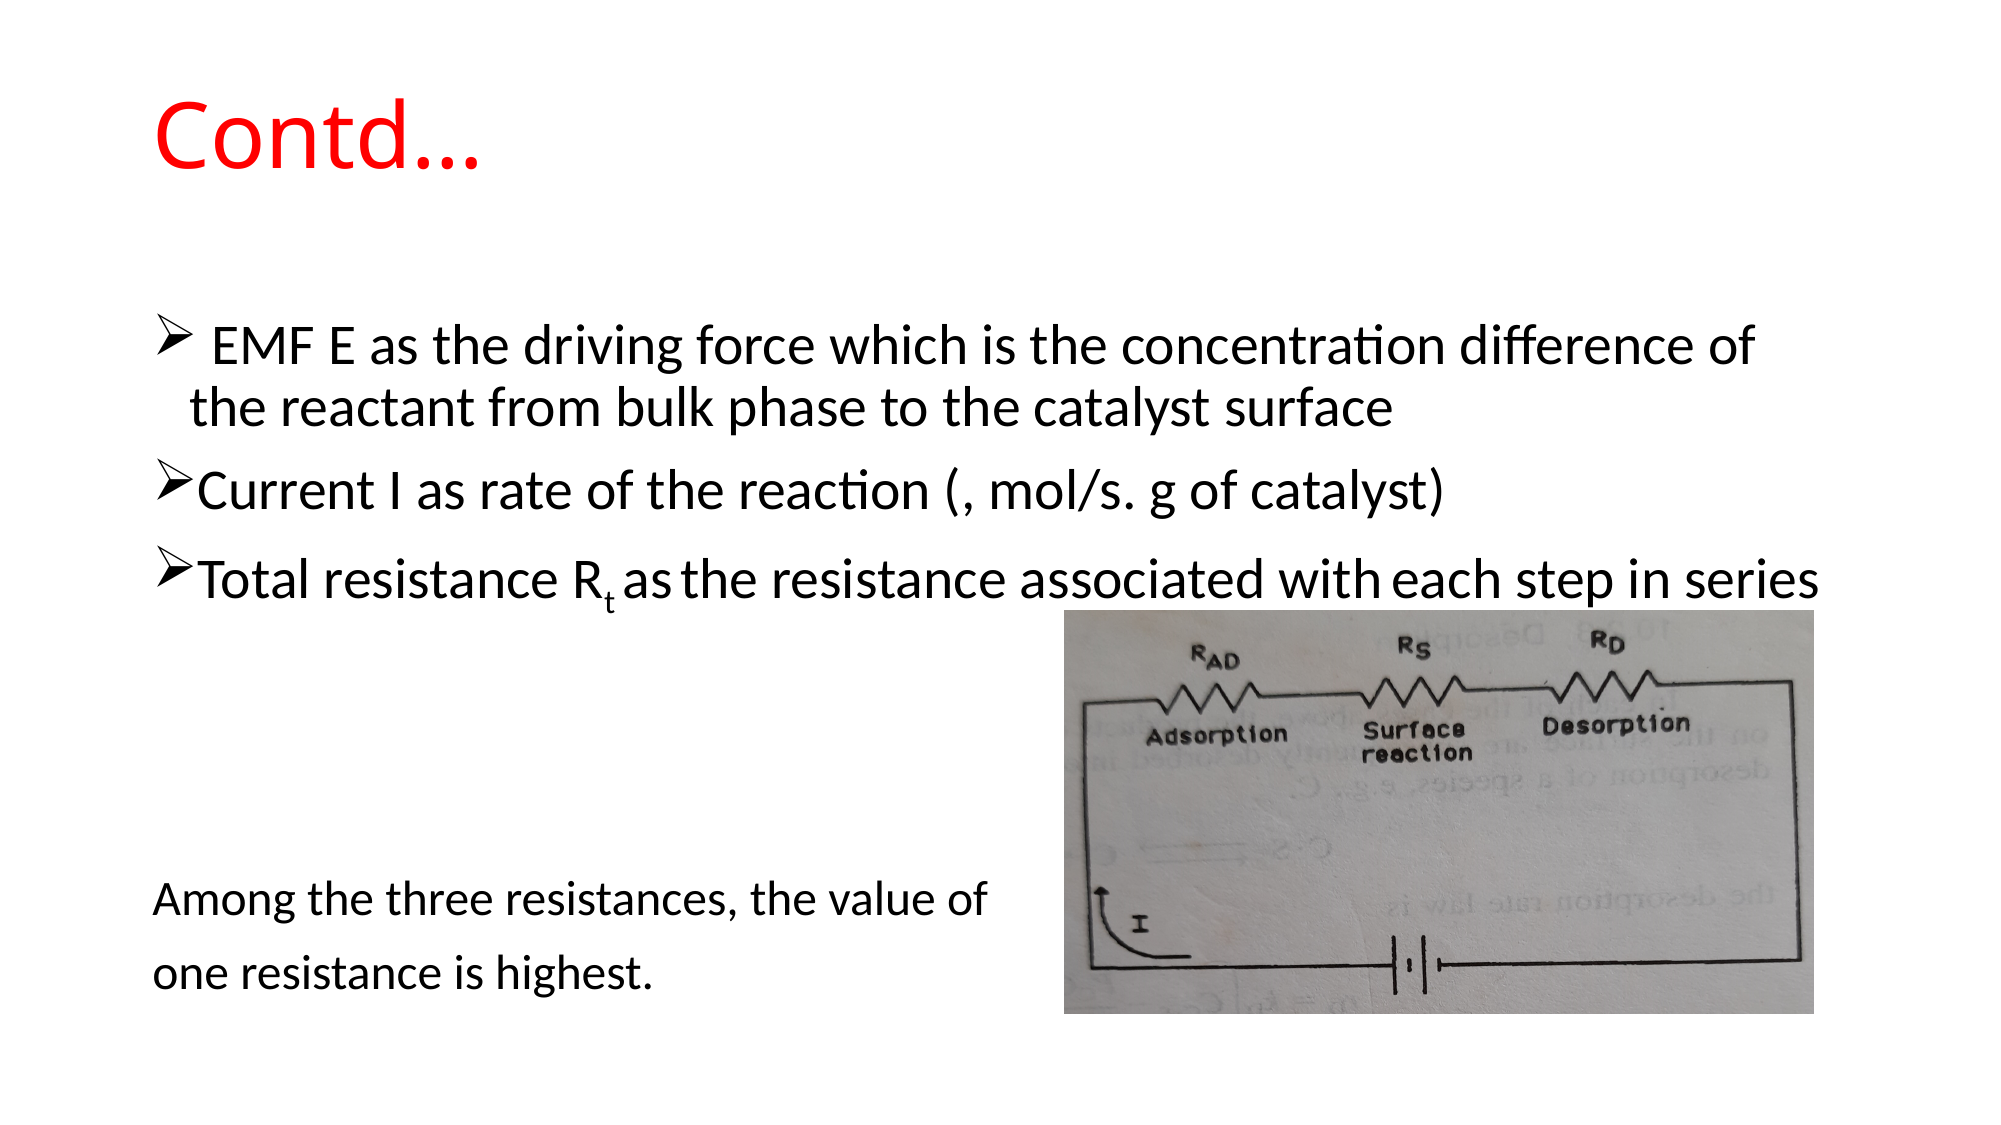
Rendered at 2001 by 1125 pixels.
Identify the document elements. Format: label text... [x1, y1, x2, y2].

picture [1064, 610, 1814, 1014]
title Contd… [137, 59, 1863, 218]
